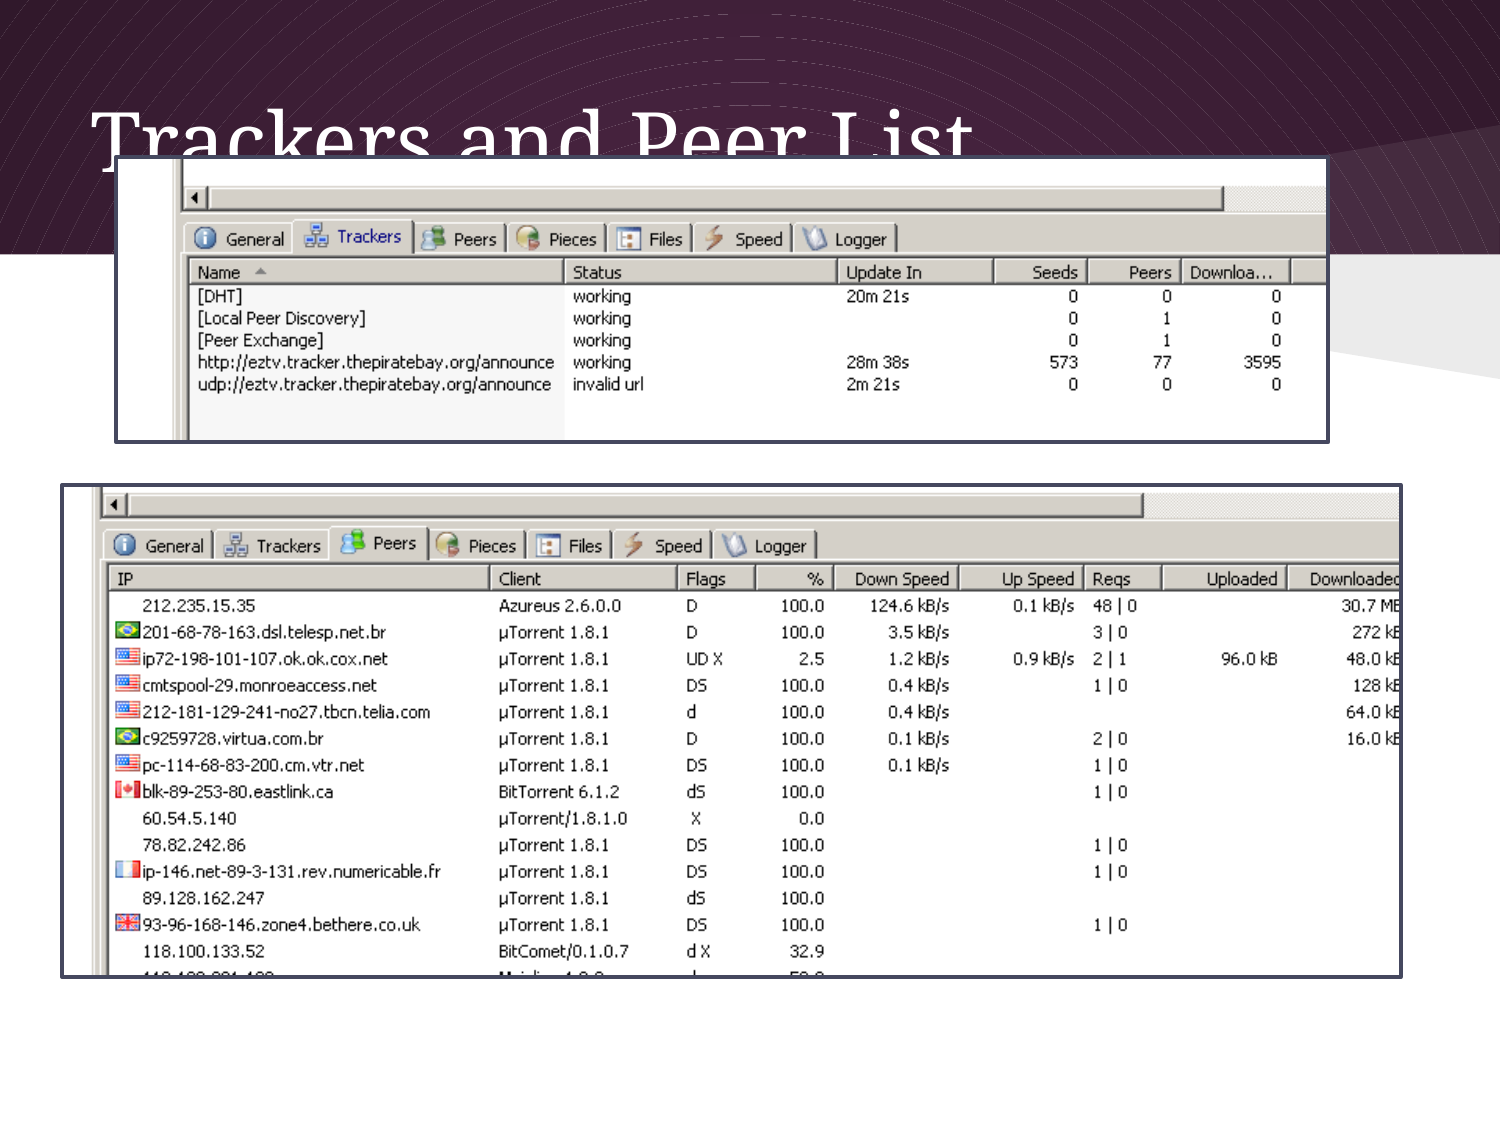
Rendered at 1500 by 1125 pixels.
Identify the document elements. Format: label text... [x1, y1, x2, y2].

title Trackers and Peer List [75, 45, 1425, 233]
picture [64, 486, 1399, 975]
picture [118, 158, 1327, 441]
